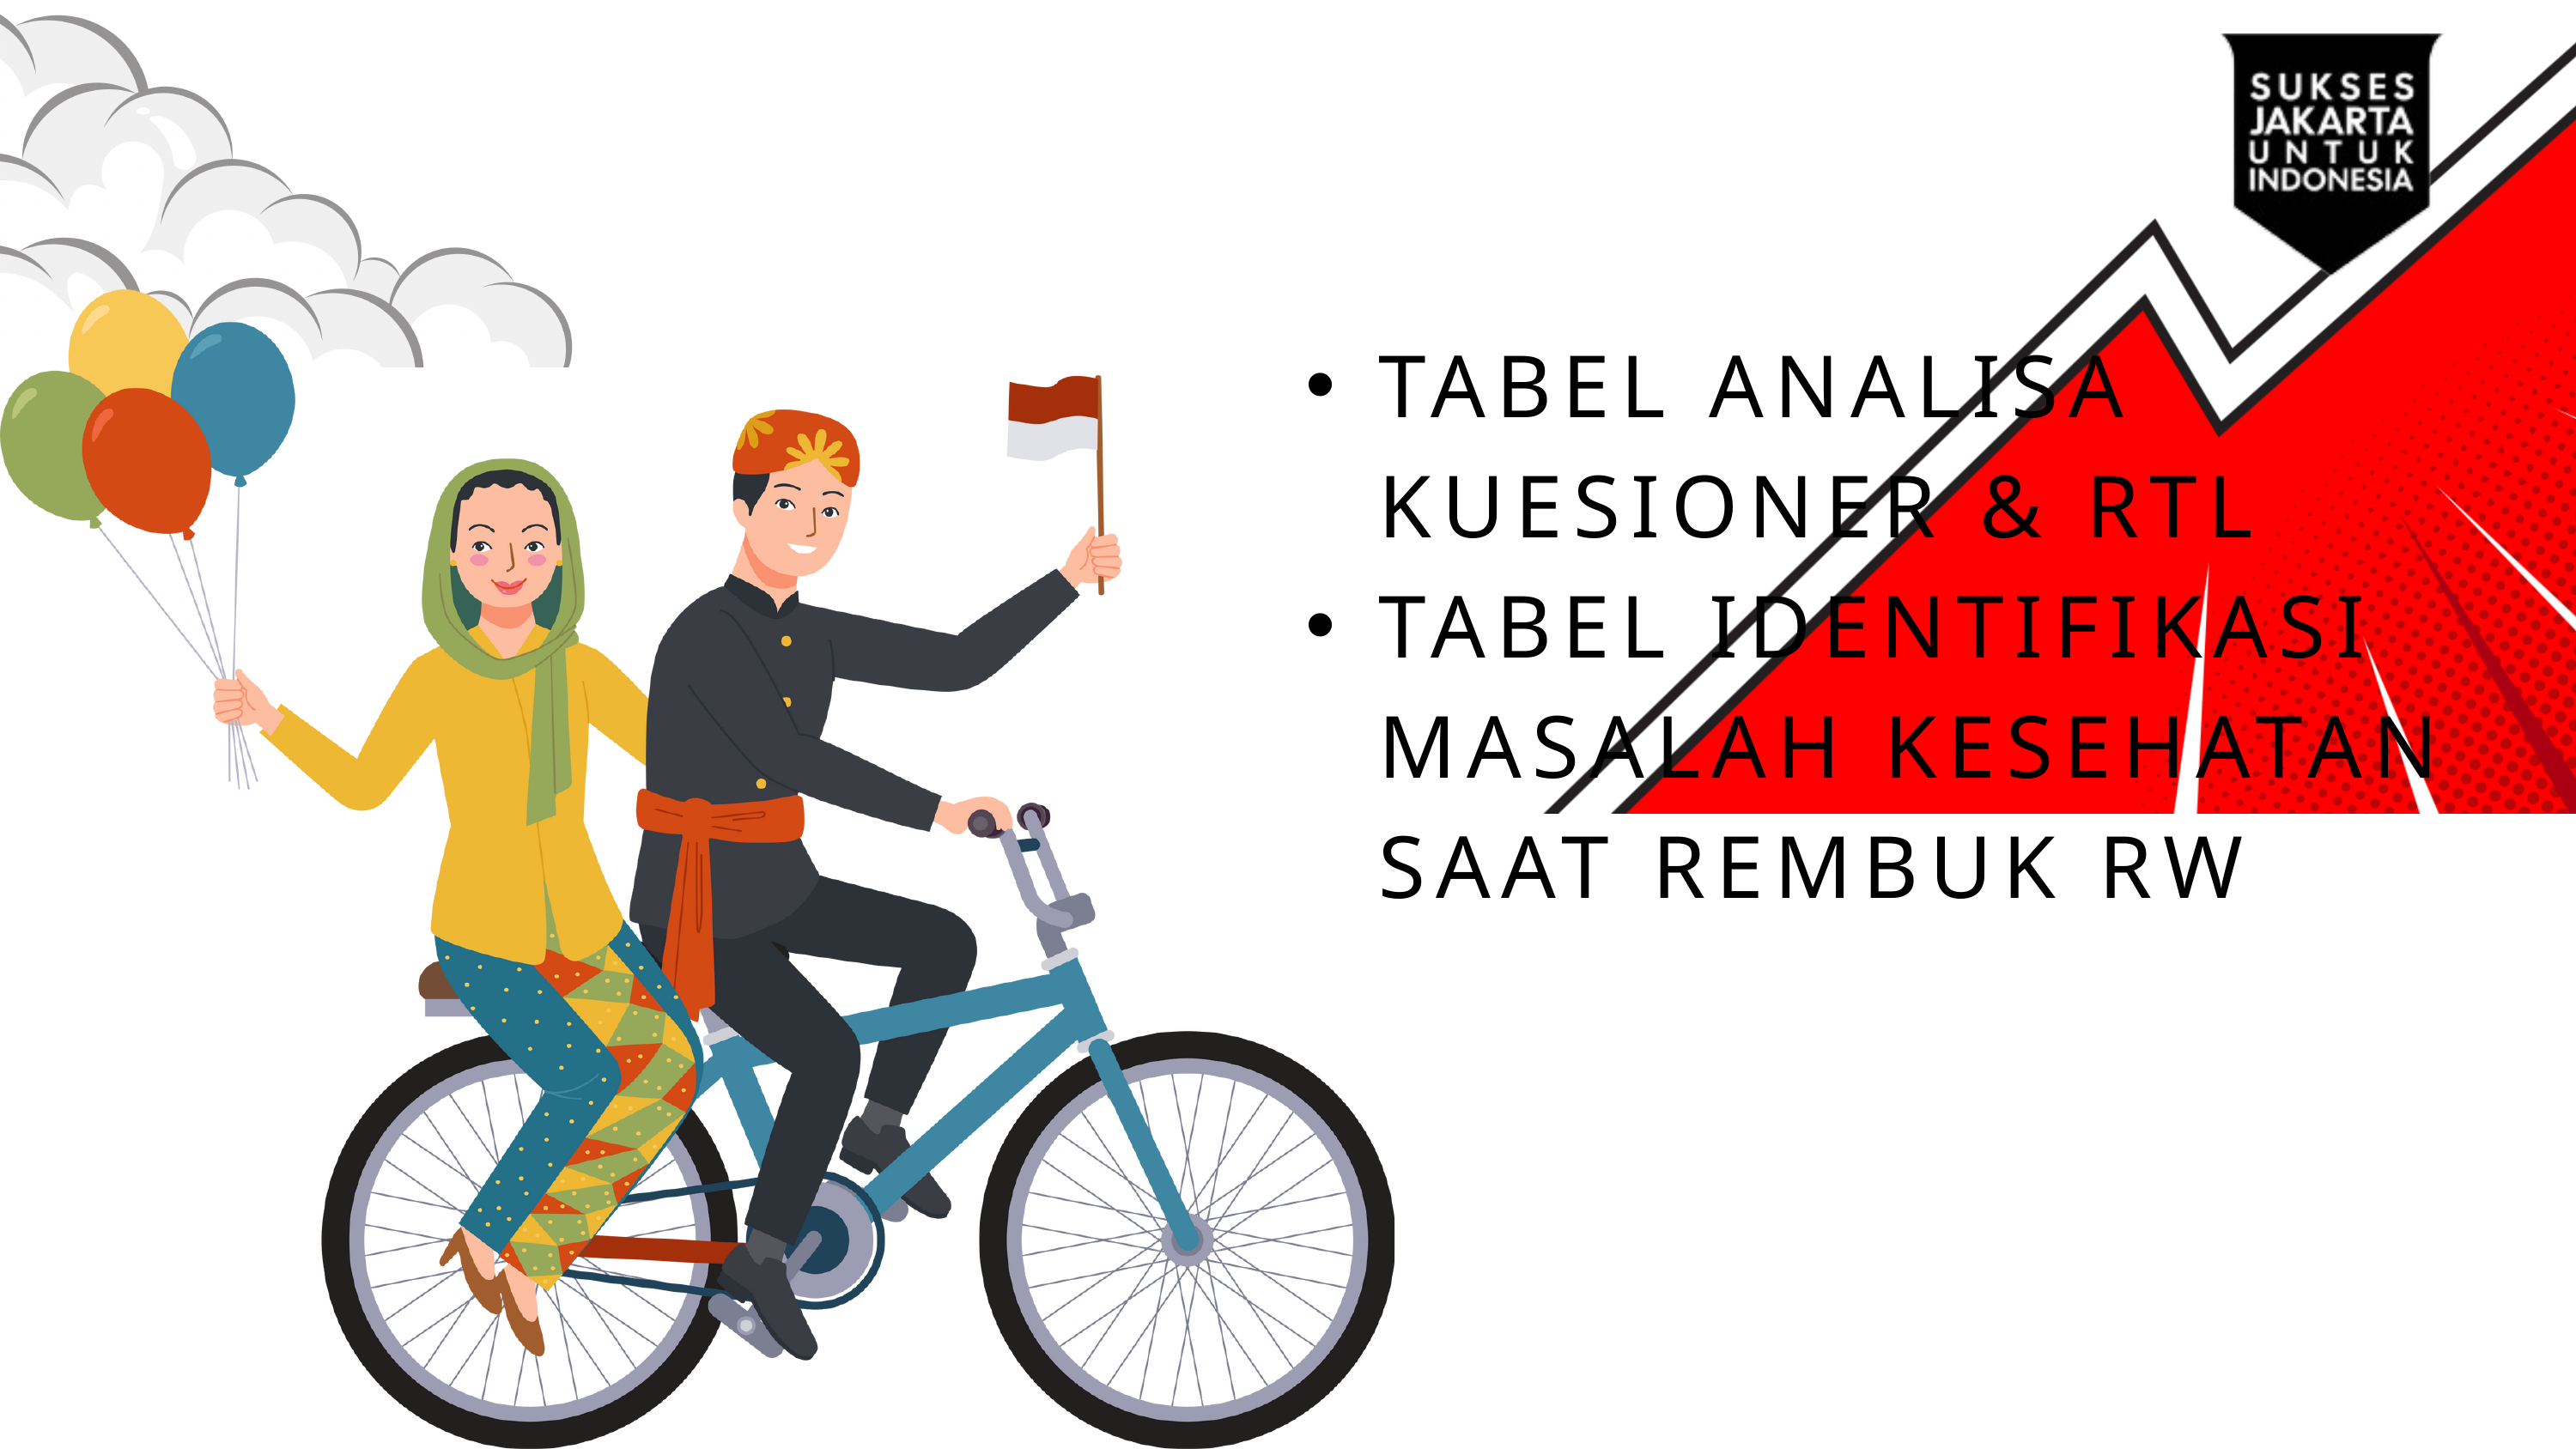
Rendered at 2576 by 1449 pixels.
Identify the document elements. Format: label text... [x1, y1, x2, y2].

text_box [2085, 33, 2559, 314]
text_box [0, 3, 576, 289]
text_box [1538, 0, 2576, 814]
text_box [0, 289, 1395, 1449]
text_box TABEL ANALISA KUESIONER & RTL TABEL IDENTIFIKASI MASALAH KESEHATAN SAAT REMBUK RW [1232, 314, 2559, 916]
